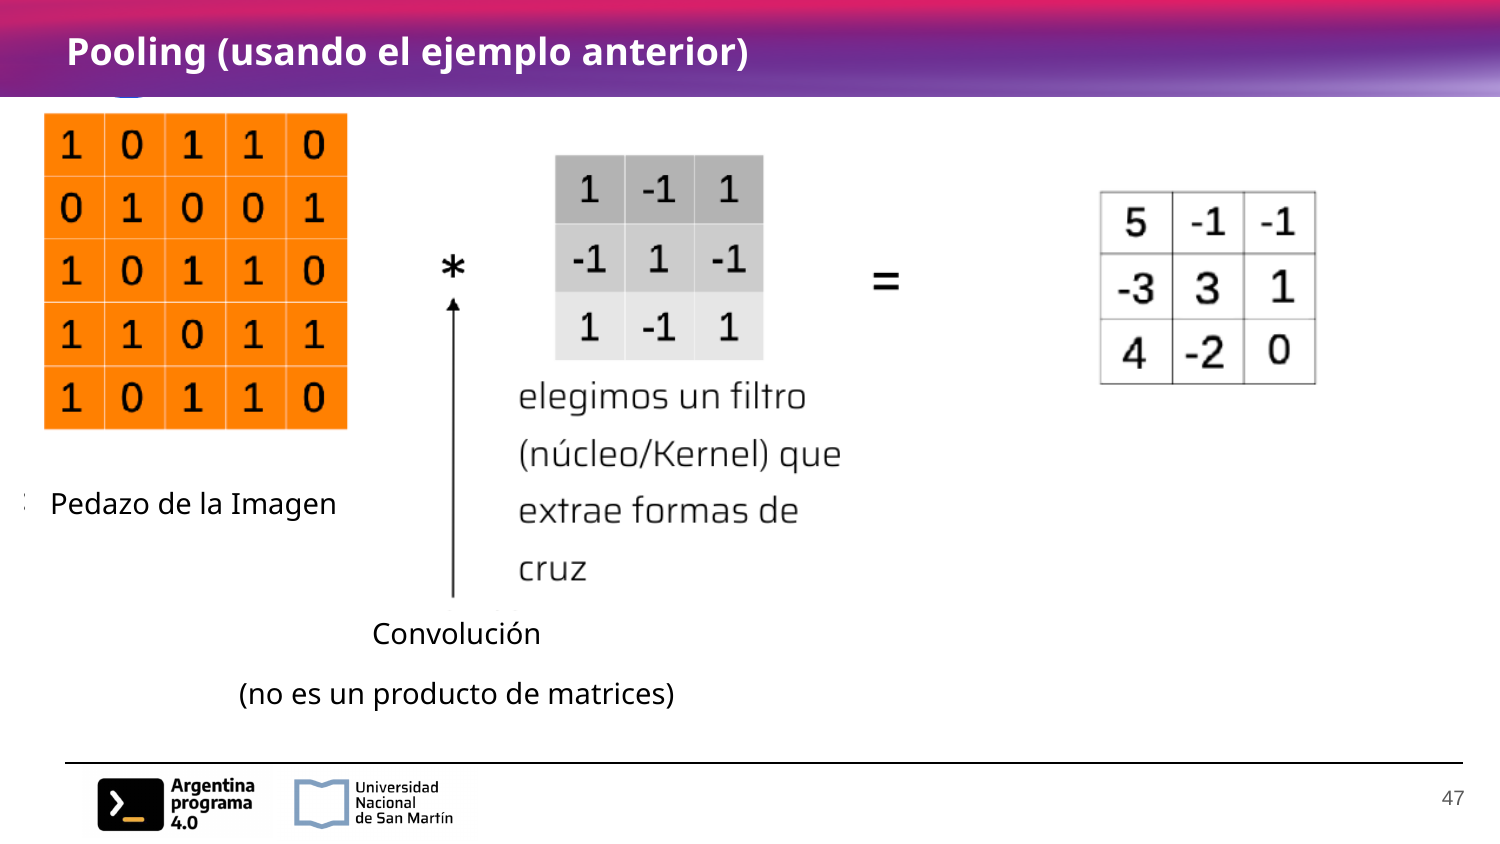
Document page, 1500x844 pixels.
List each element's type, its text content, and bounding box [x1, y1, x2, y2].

slide_number ‹#› [1389, 764, 1480, 830]
picture [82, 764, 273, 838]
picture [277, 767, 478, 841]
picture [0, 0, 1500, 736]
title Pooling (usando el ejemplo anterior) [51, 12, 1449, 88]
